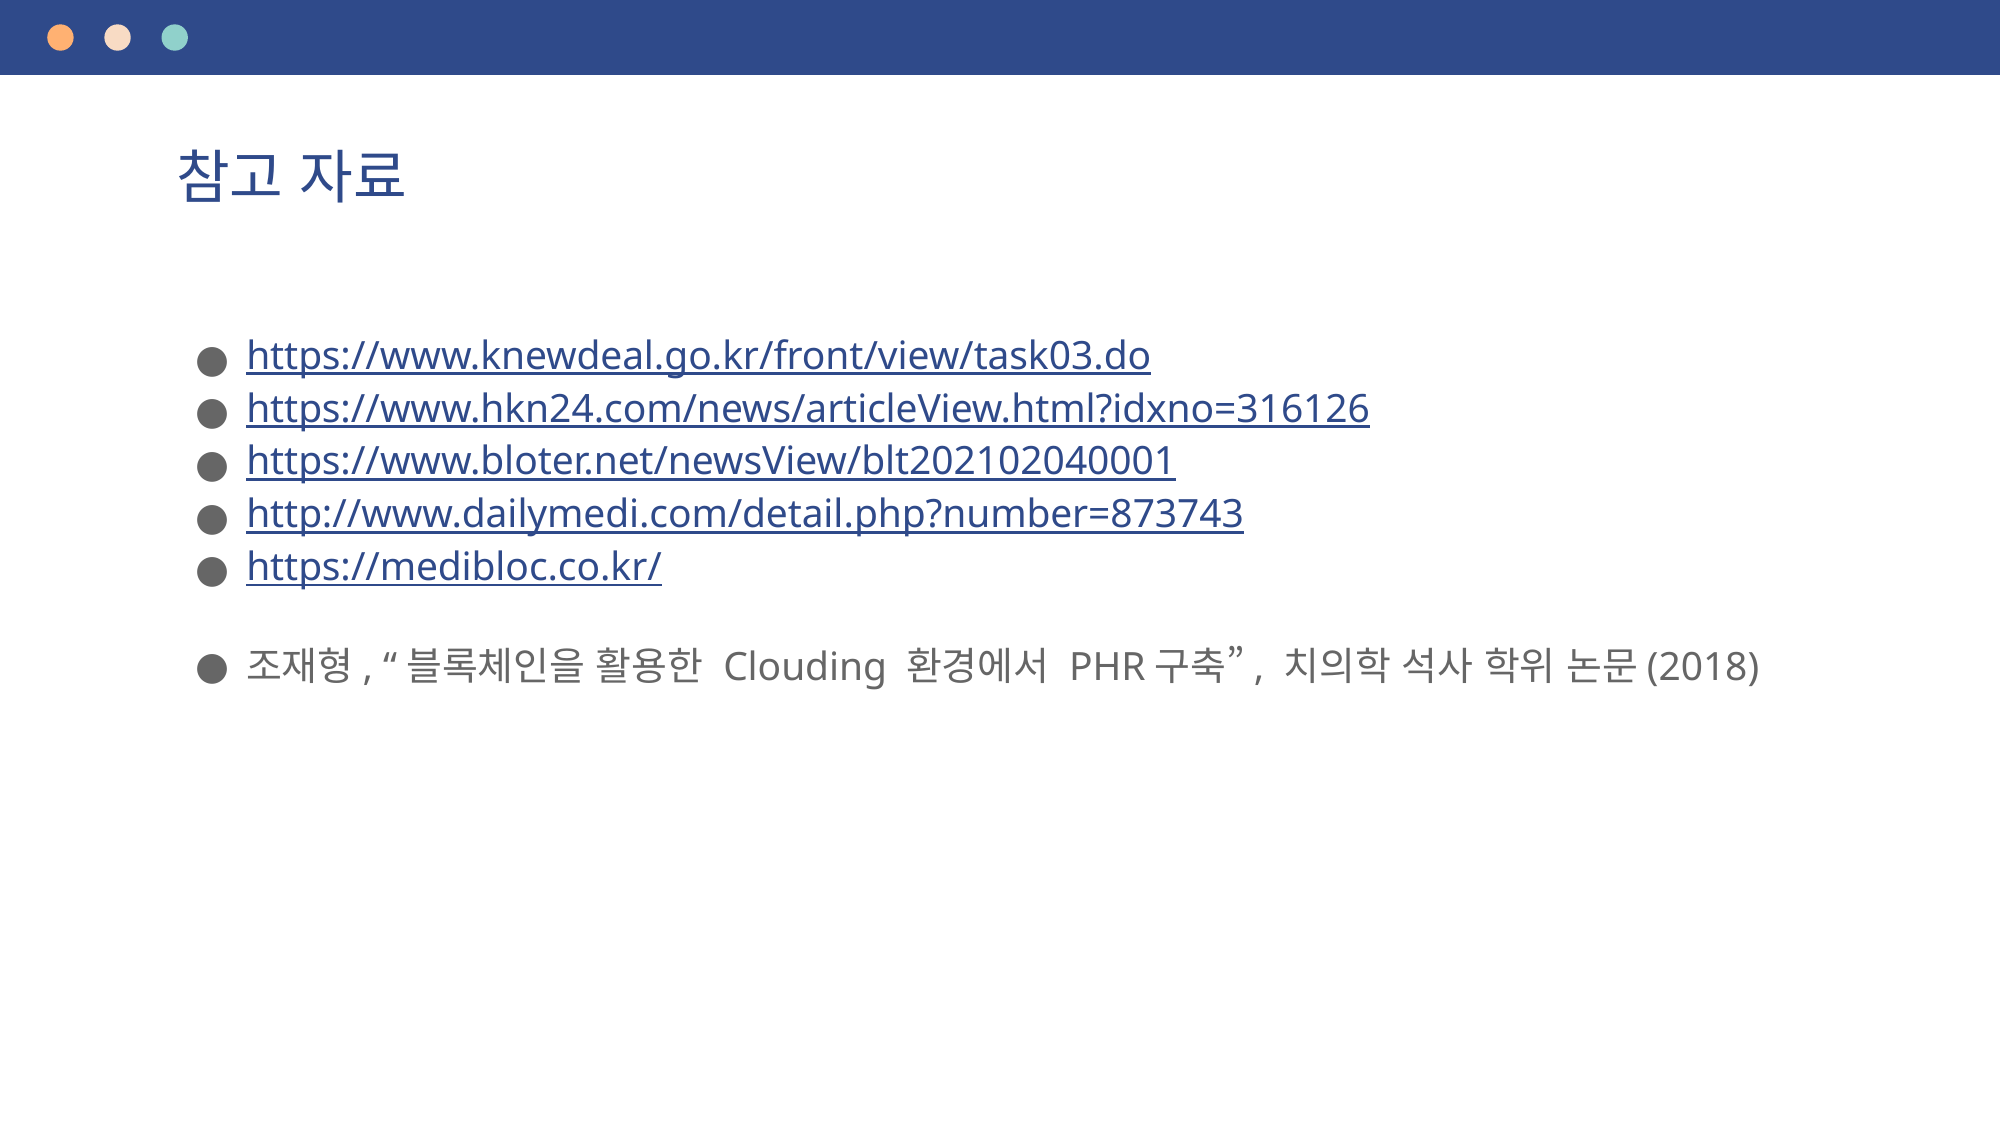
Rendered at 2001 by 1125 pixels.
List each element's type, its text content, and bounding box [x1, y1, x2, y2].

title 참고 자료 [156, 120, 1844, 223]
subtitle https://www.knewdeal.go.kr/front/view/task03.do https://www.hkn24.com/news/articleView.html?idxno=316126 https://www.bloter.net/newsView/blt202102040001 http://www.dailymedi.com/detail.php?number=873743 https://medibloc.co.kr/ 조재형, “블록체인을 활용한 Clouding 환경에서 PHR구축”, 치의학 석사 학위 논문(2018) [156, 315, 1844, 999]
